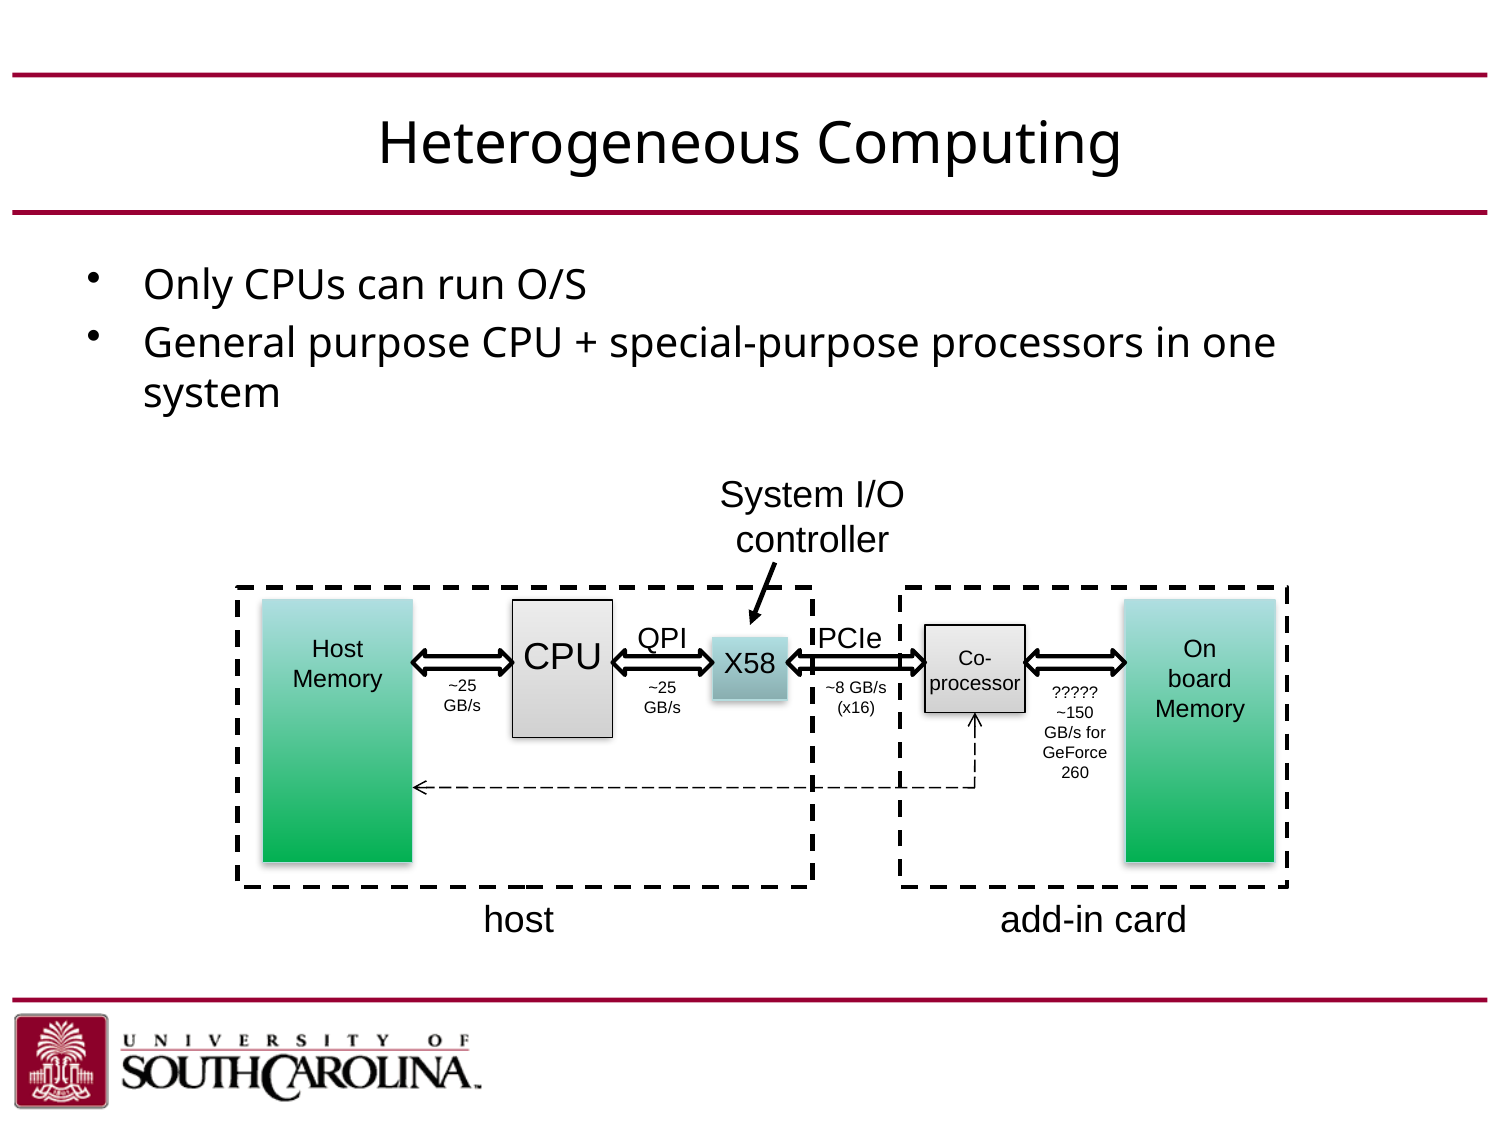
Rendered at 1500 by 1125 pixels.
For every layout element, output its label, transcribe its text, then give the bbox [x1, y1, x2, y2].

text_box System I/O controller [675, 462, 950, 568]
text_box ????? ~150 GB/s for GeForce 260 [1025, 674, 1125, 790]
text_box ~25 GB/s [612, 669, 713, 725]
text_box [730, 581, 794, 607]
title Heterogeneous Computing [74, 74, 1426, 206]
text_box DyDy [416, 789, 971, 793]
text_box ~25 GB/s [412, 667, 513, 723]
text_box ~8 GB/s (x16) [806, 669, 907, 725]
list Only CPUs can run O/S General purpose CPU + special-purpose processors in one system [71, 249, 1422, 963]
picture [12, 1012, 488, 1112]
text_box DyDy [938, 751, 1010, 757]
